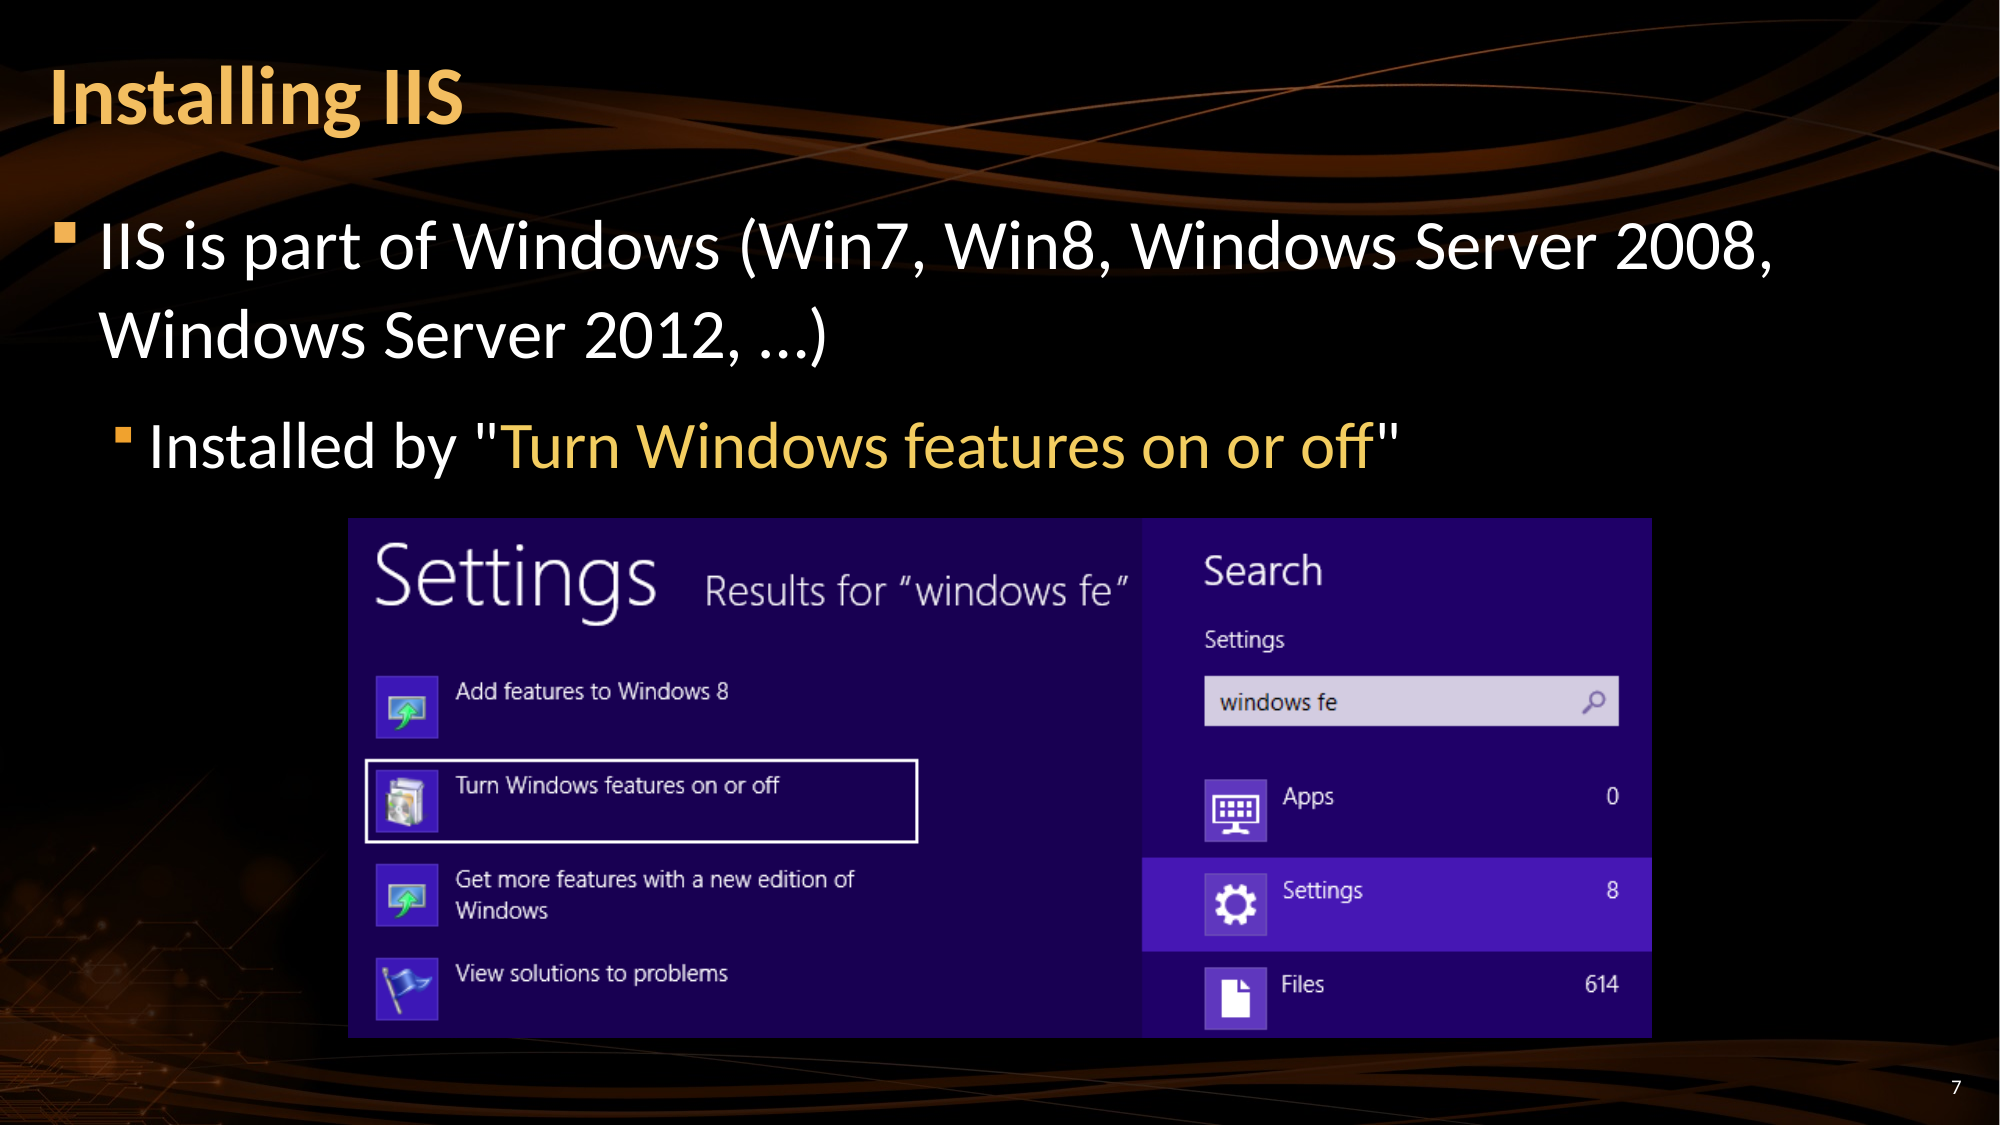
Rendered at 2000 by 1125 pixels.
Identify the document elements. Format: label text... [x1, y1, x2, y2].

picture [0, 0, 2000, 1125]
list IIS is part of Windows (Win7, Win8, Windows Server 2008, Windows Server 2012, …) Installed by "Turn Windows features on or off" [31, 188, 1968, 1103]
title Installing IIS [30, 6, 1602, 189]
